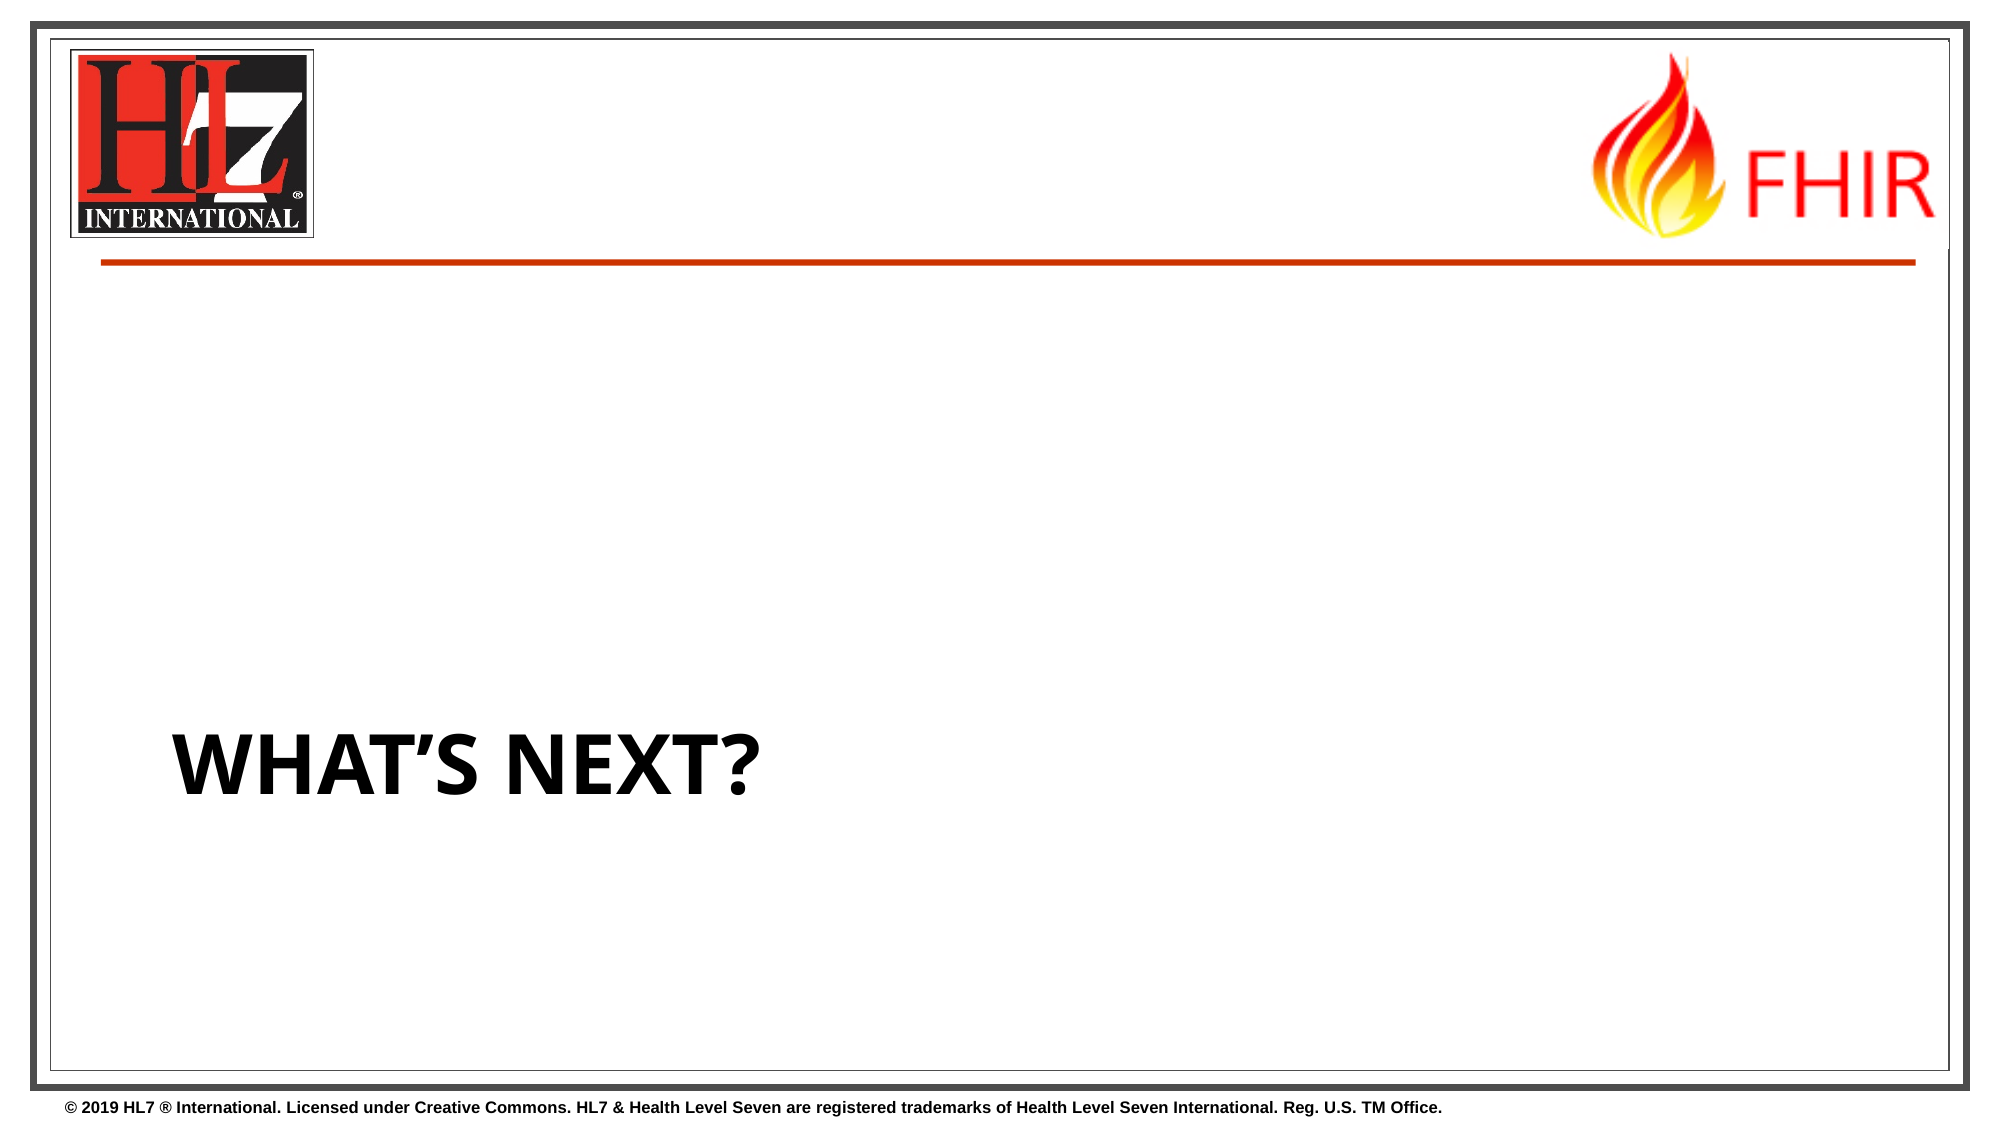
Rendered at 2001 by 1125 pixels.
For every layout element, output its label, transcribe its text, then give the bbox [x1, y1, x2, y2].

picture [70, 49, 314, 238]
title What’s next? [157, 722, 1858, 947]
picture [1578, 42, 1949, 249]
